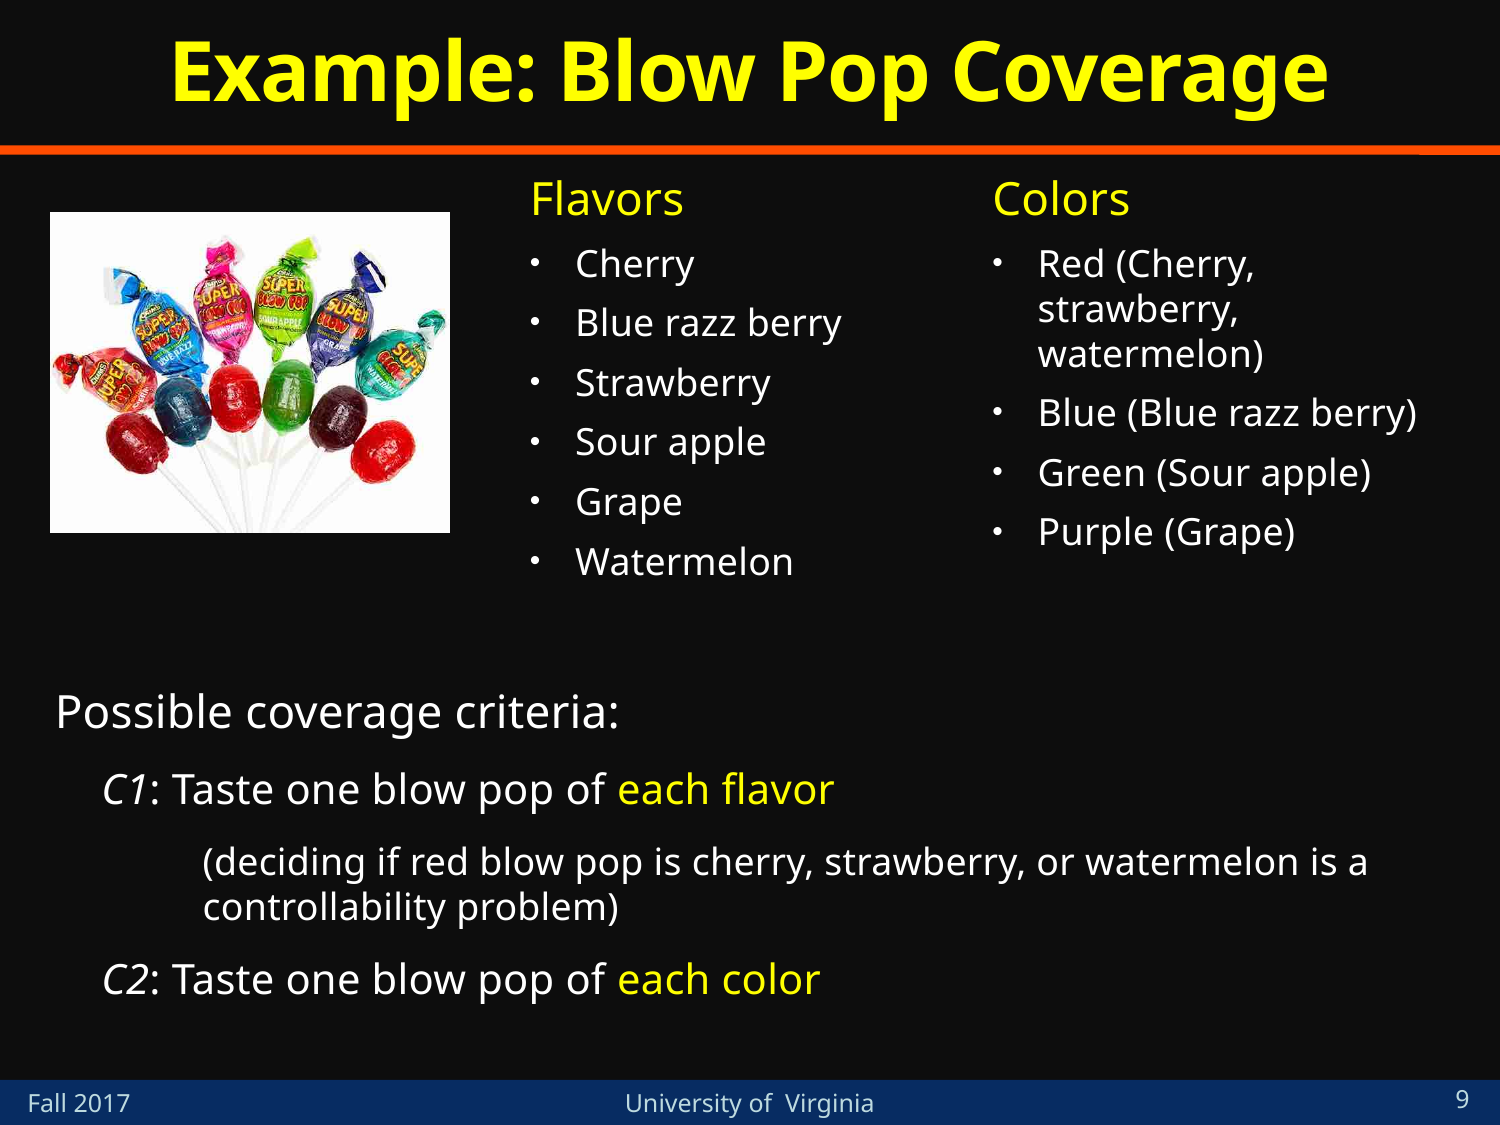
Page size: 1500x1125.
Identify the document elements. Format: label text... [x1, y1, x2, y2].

picture [49, 212, 451, 533]
text_box Flavors Cherry Blue razz berry Strawberry Sour apple Grape Watermelon [512, 162, 975, 597]
text_box Colors Red (Cherry, strawberry, watermelon) Blue (Blue razz berry) Green (Sour apple) Purple (Grape) [975, 162, 1475, 597]
title Example: Blow Pop Coverage [0, 0, 1500, 150]
list Possible coverage criteria: C1: Taste one blow pop of each flavor (deciding if red blow pop is cherry, strawberry, or watermelon is a controllability problem) C2: Taste one blow pop of each color [37, 675, 1446, 1029]
